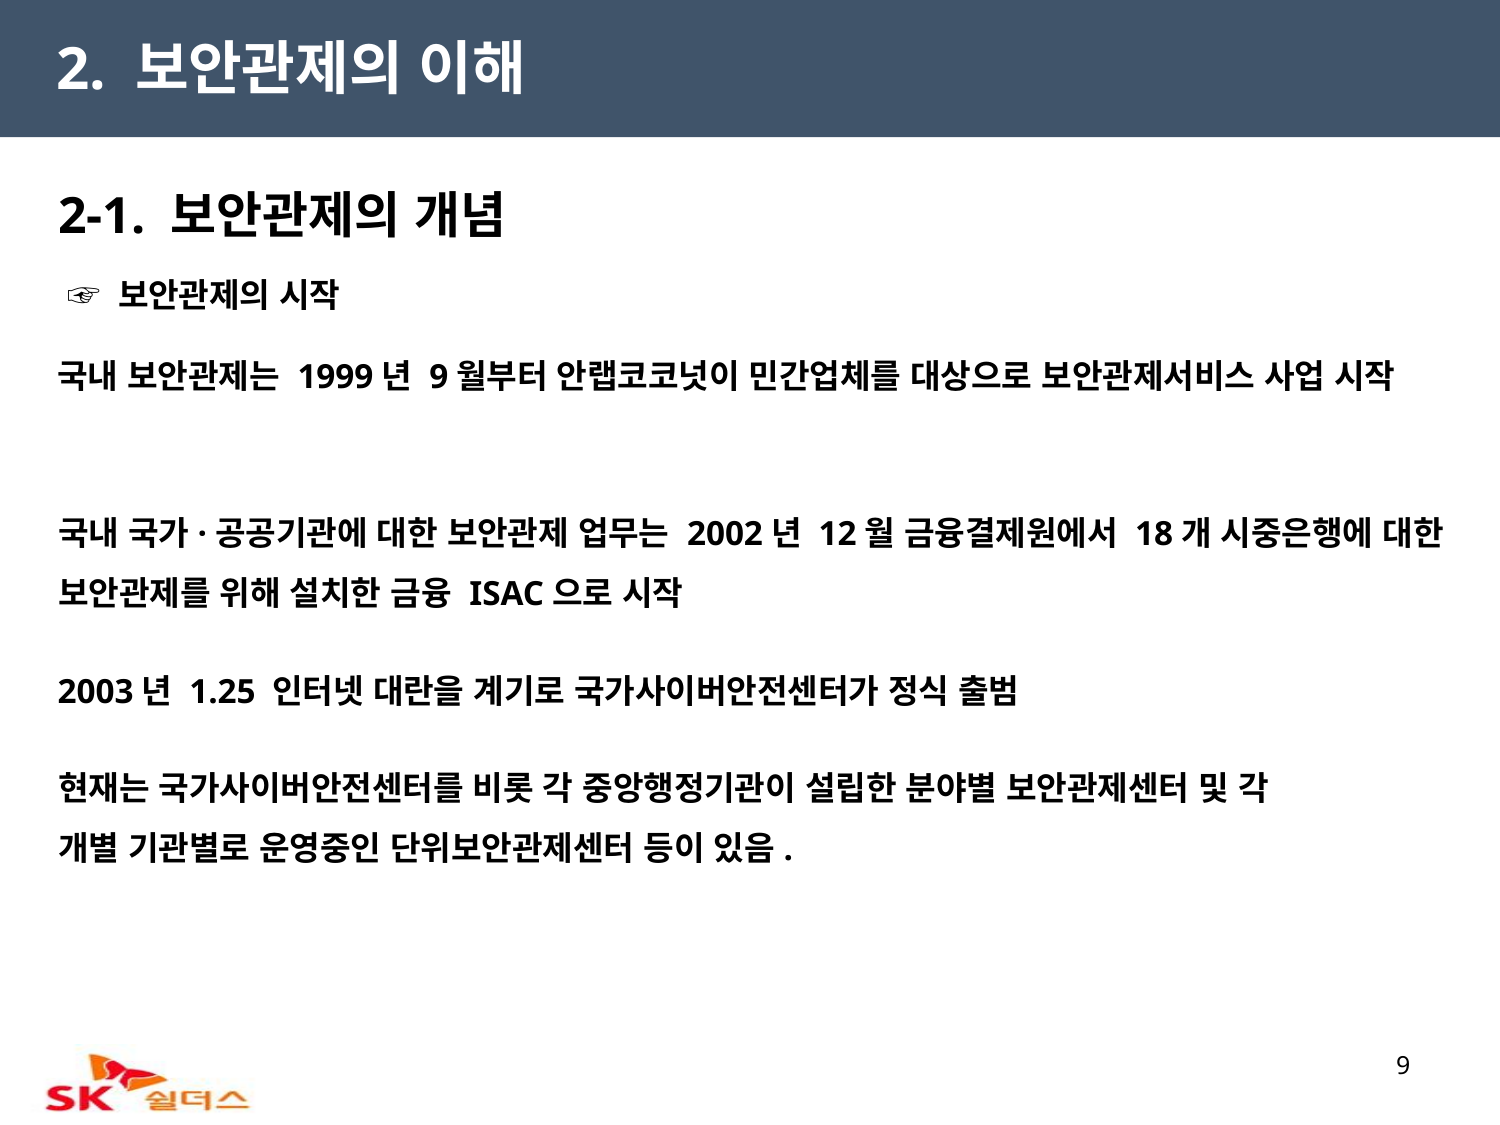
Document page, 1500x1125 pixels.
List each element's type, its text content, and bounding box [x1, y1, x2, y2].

text_box 현재는 국가사이버안전센터를 비롯 각 중앙행정기관이 설립한 분야별 보안관제센터 및 각 개별 기관별로 운영중인 단위보안관제센터 등이 있음. [43, 739, 1459, 875]
text_box 2. 보안관제의 이해 [39, 17, 752, 116]
text_box 2-1. 보안관제의 개념 [42, 171, 1461, 257]
text_box 국내 보안관제는 1999년 9월부터 안랩코코넛이 민간업체를 대상으로 보안관제서비스 사업 시작 [42, 327, 1458, 403]
picture [17, 1044, 267, 1121]
text_box ☞ 보안관제의 시작 [43, 267, 1459, 322]
text_box 2003년 1.25 인터넷 대란을 계기로 국가사이버안전센터가 정식 출범 [42, 642, 1458, 718]
text_box 국내 국가·공공기관에 대한 보안관제 업무는 2002년 12월 금융결제원에서 18개 시중은행에 대한 보안관제를 위해 설치한 금융 ISAC으로 시작 [43, 485, 1459, 620]
slide_number 9 [1074, 1042, 1425, 1103]
